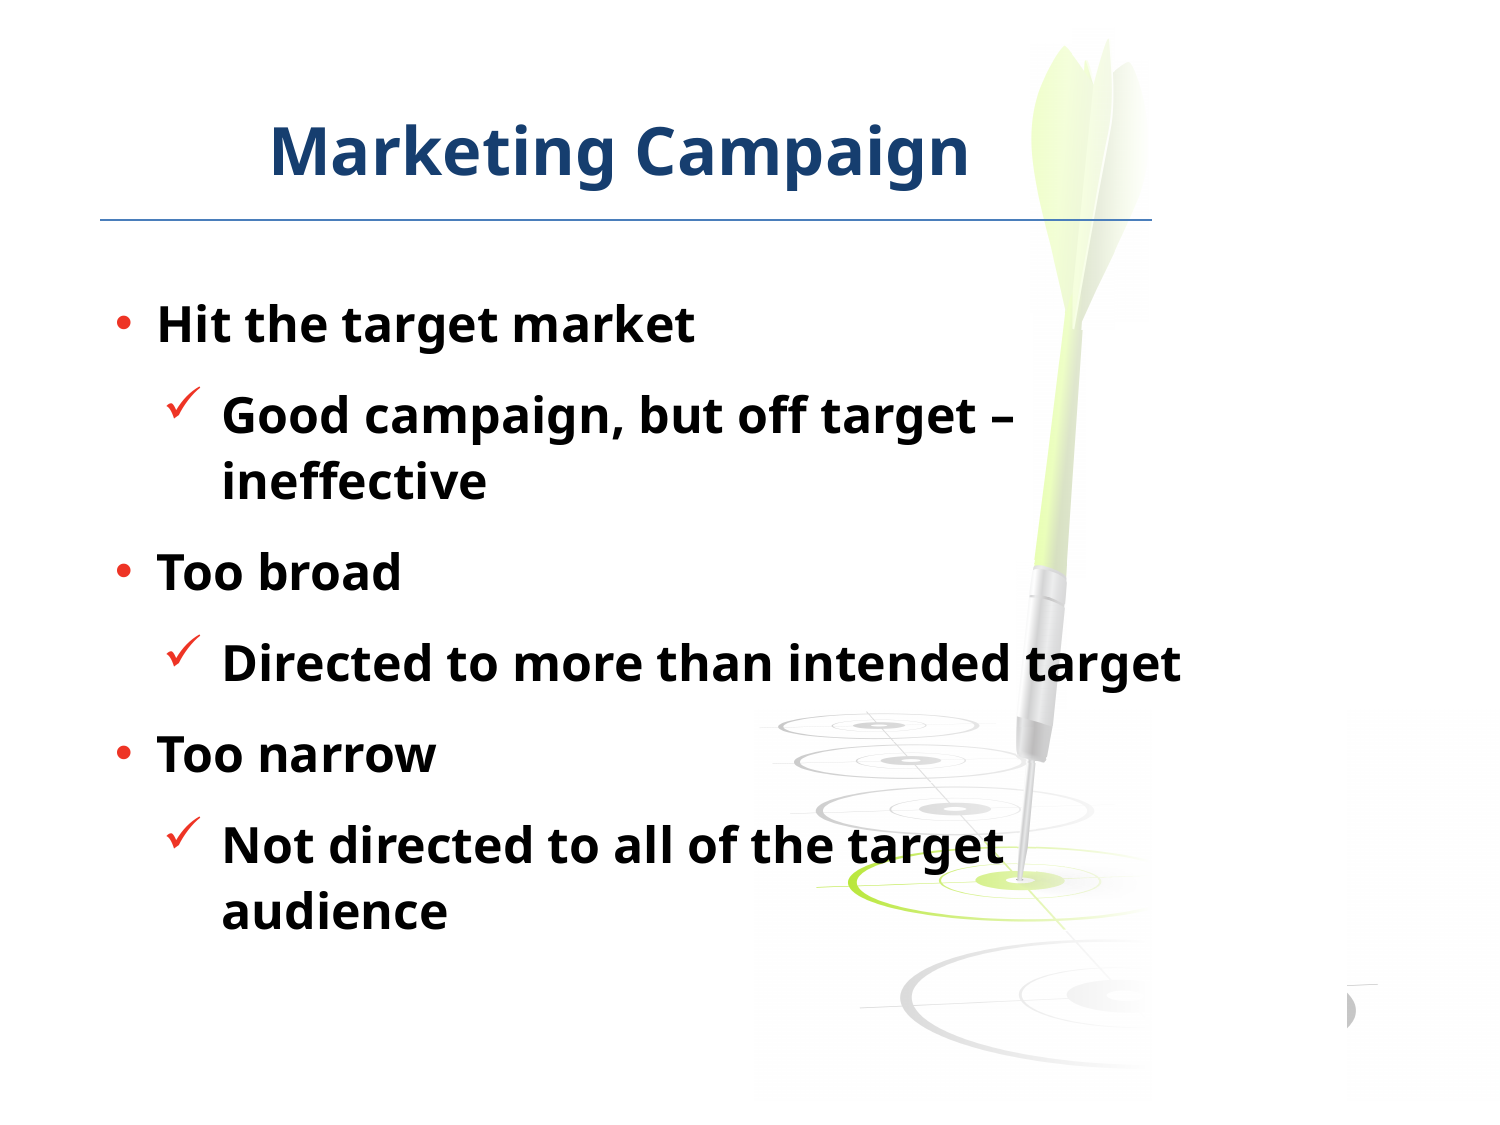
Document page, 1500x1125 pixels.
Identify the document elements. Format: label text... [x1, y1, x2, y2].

picture [749, 0, 1500, 1125]
text_box Marketing Campaign [88, 101, 744, 268]
text_box Hit the target market Good campaign, but off target – ineffective Too broad Directed to more than intended target Too narrow Not directed to all of the target audience [100, 278, 744, 823]
